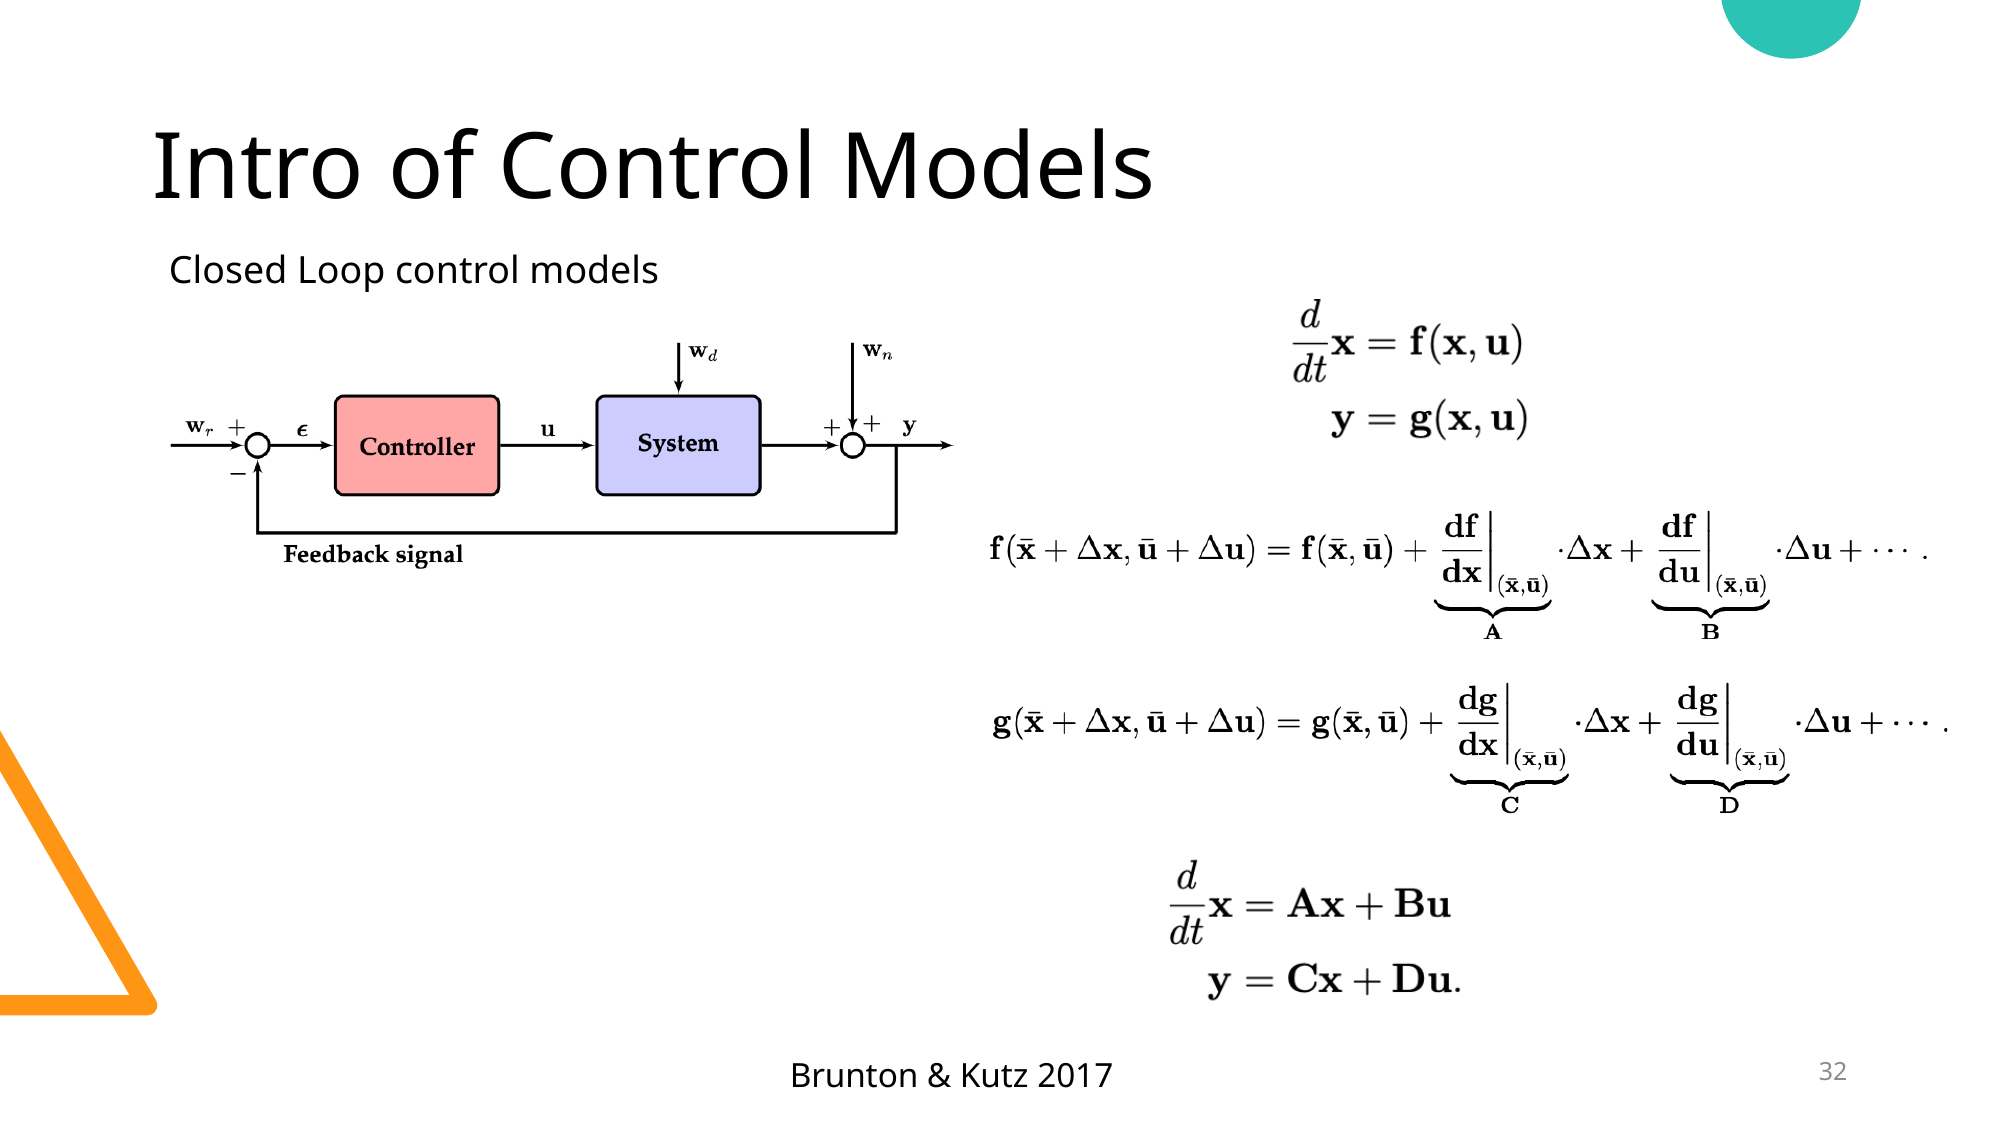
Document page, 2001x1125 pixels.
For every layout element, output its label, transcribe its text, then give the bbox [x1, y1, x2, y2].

picture [974, 672, 1953, 820]
picture [1123, 853, 1472, 1014]
slide_number 32 [1412, 1042, 1863, 1103]
picture [137, 319, 1938, 656]
title Intro of Control Models [137, 59, 1863, 278]
text_box Closed Loop control models [154, 238, 691, 299]
text_box Brunton & Kutz 2017 [774, 1046, 1464, 1102]
picture [1260, 299, 1565, 456]
